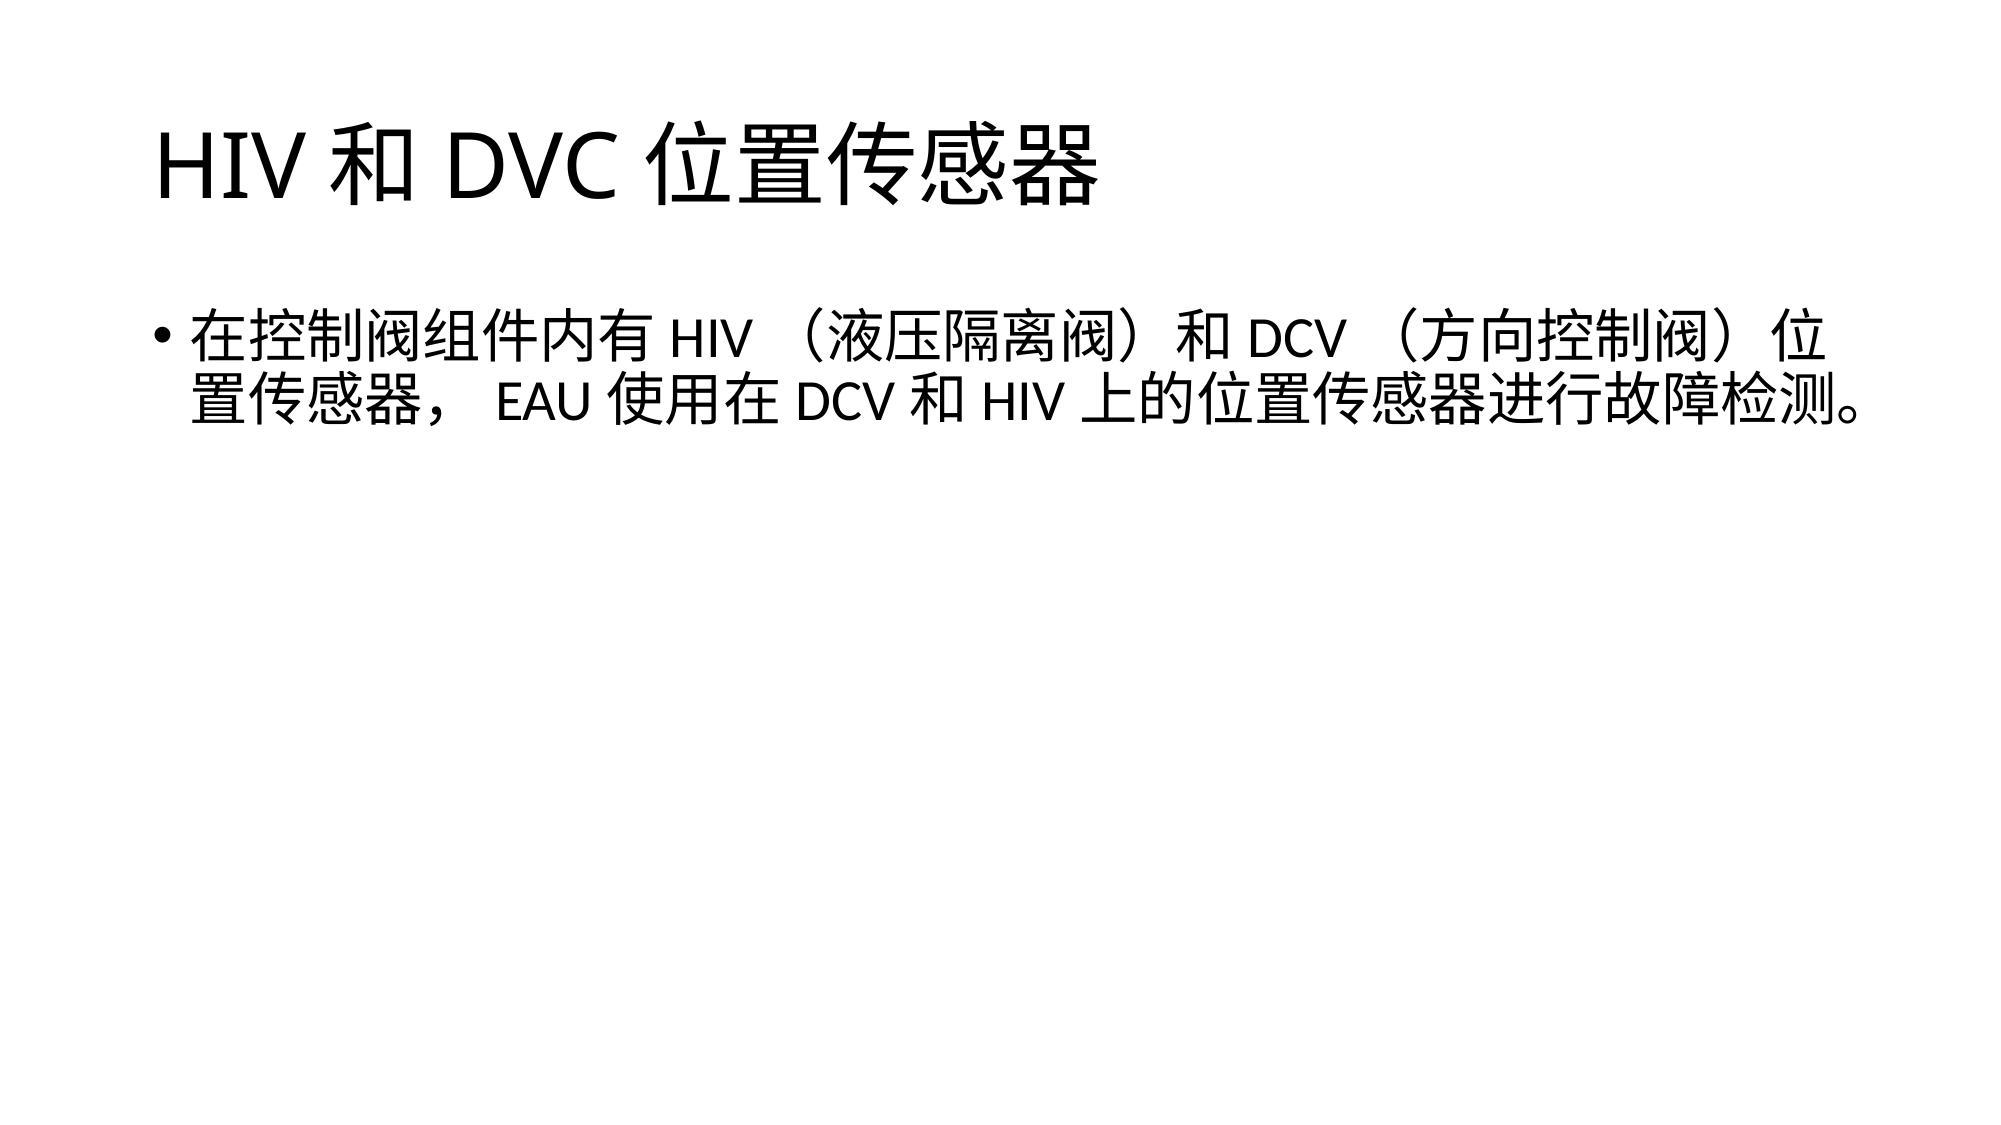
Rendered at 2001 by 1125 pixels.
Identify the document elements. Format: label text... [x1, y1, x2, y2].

list 在控制阀组件内有HIV（液压隔离阀）和DCV（方向控制阀）位置传感器，EAU使用在DCV和HIV上的位置传感器进行故障检测。 [137, 299, 1863, 1014]
title HIV和DVC位置传感器 [137, 59, 1863, 278]
